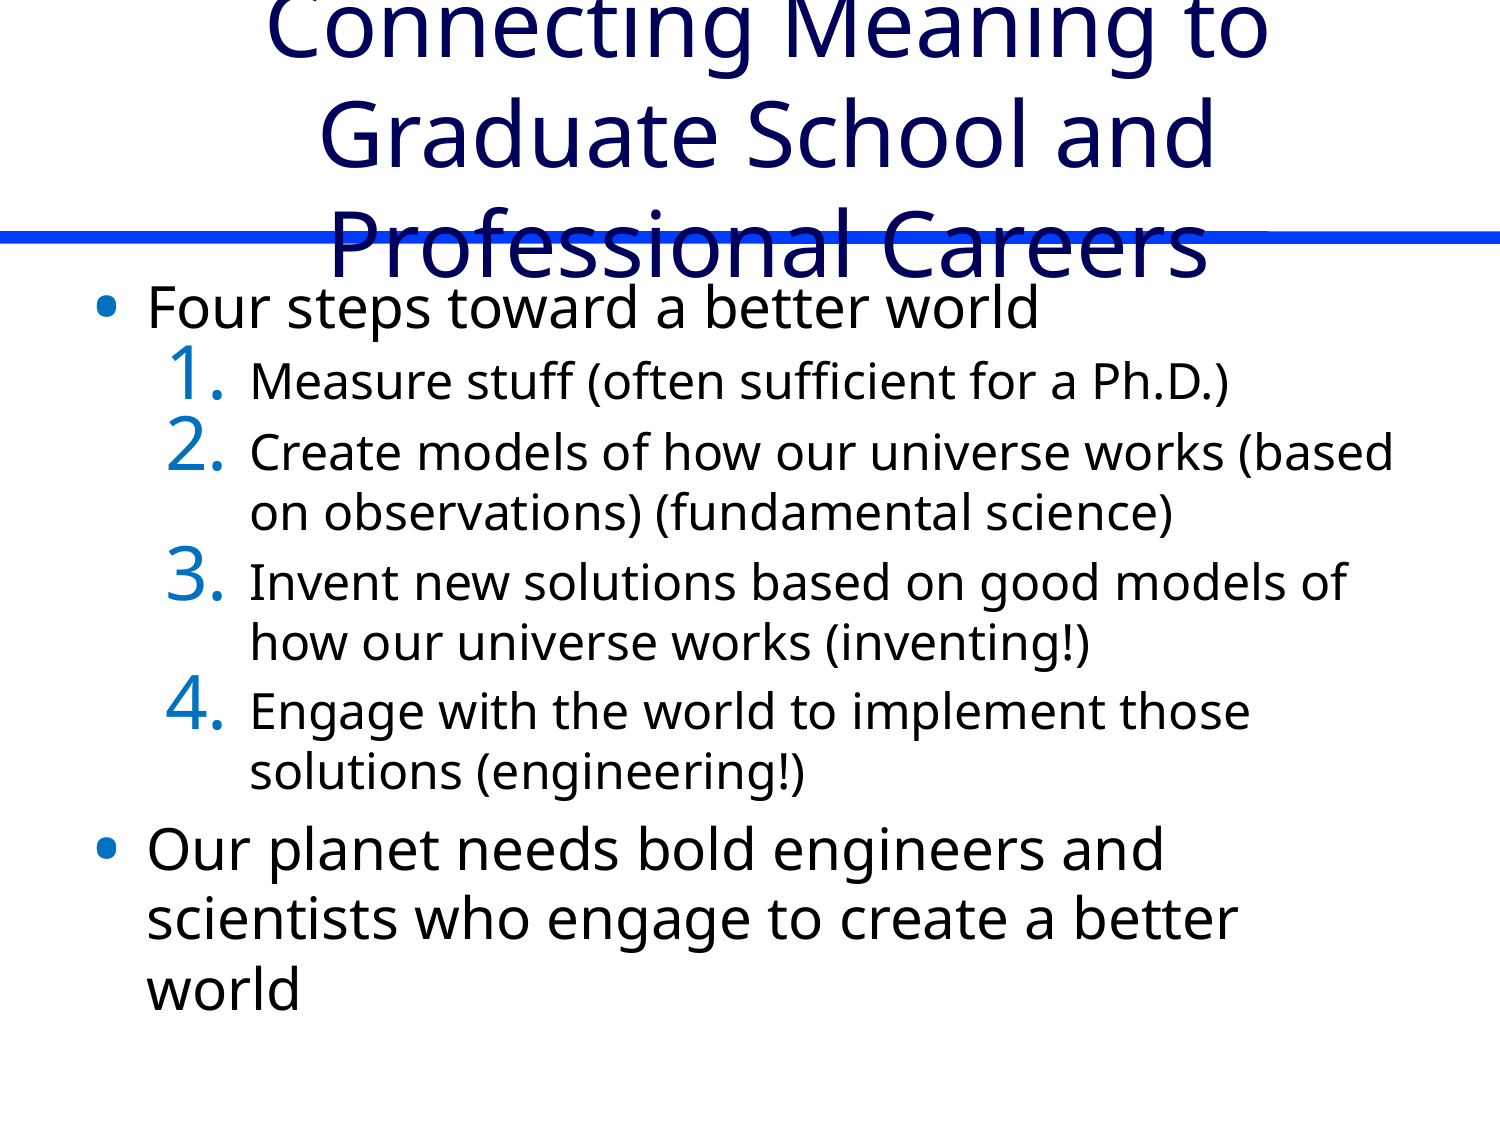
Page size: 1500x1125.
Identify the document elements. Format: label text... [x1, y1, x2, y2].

list Four steps toward a better world Measure stuff (often sufficient for a Ph.D.) Create models of how our universe works (based on observations) (fundamental science) Invent new solutions based on good models of how our universe works (inventing!) Engage with the world to implement those solutions (engineering!) Our planet needs bold engineers and scientists who engage to create a better world [74, 262, 1426, 1006]
title Connecting Meaning to Graduate School and Professional Careers [75, 37, 1463, 225]
